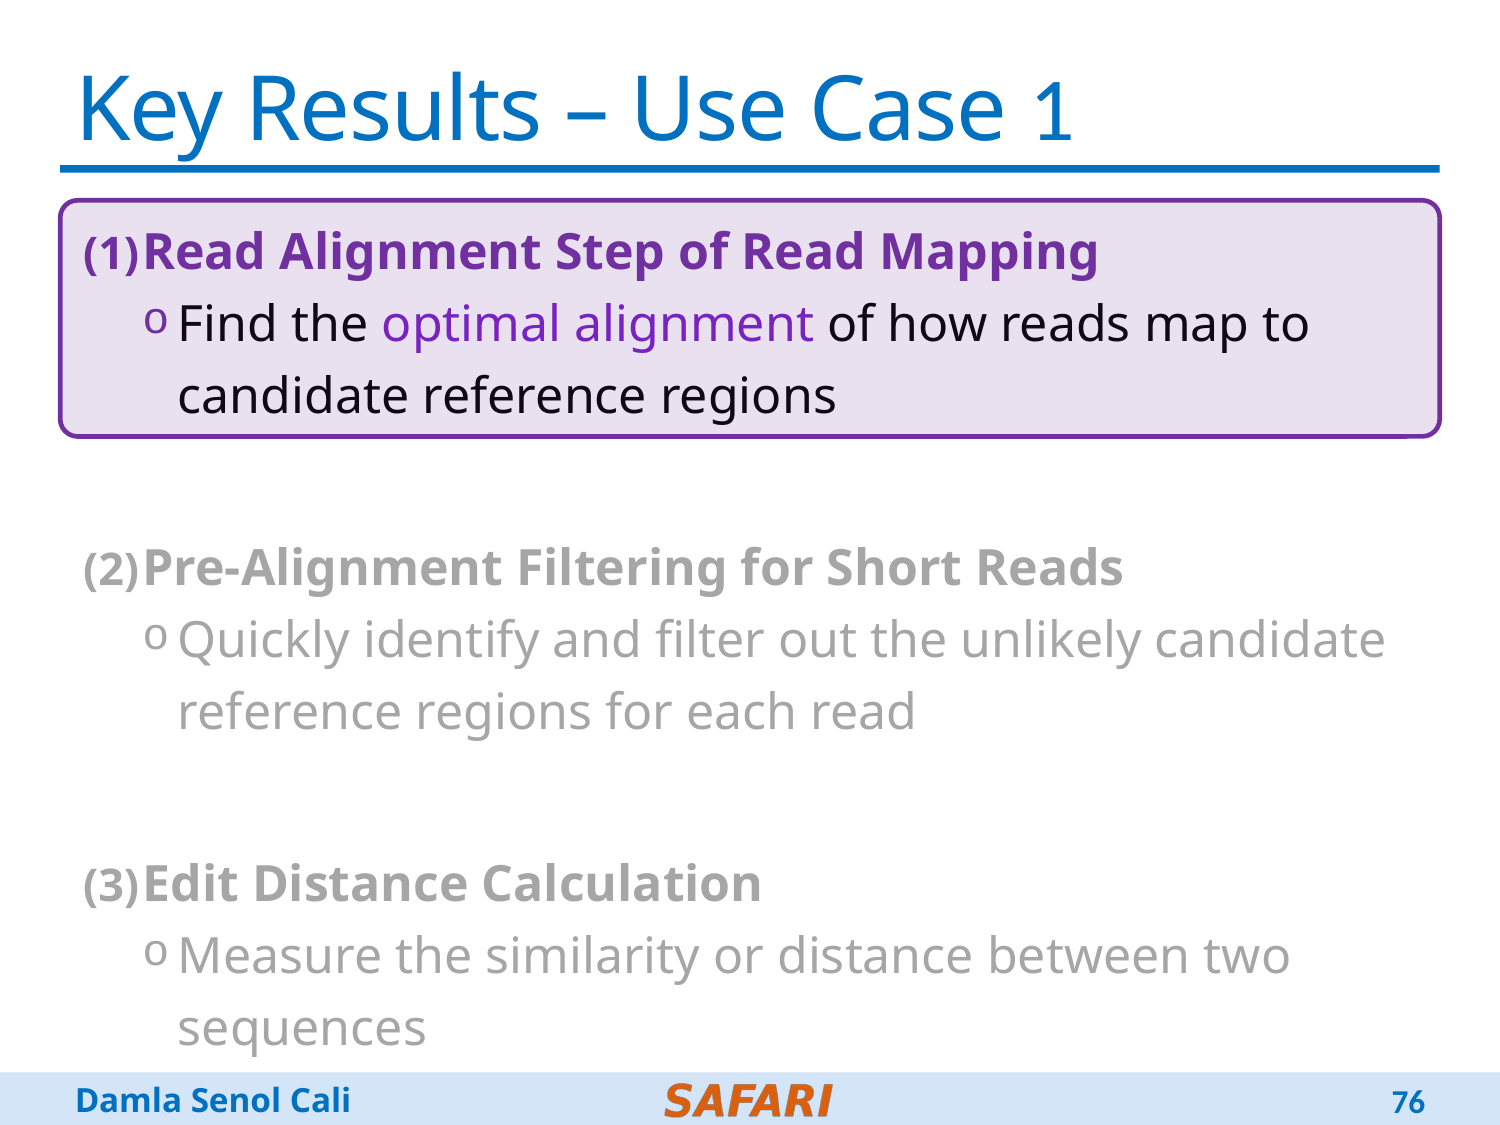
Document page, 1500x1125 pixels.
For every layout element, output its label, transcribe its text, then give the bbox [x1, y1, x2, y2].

slide_number 76 [1233, 1077, 1440, 1123]
text_box [58, 198, 1442, 438]
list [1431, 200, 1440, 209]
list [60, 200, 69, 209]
picture [663, 1075, 837, 1125]
title Key Results – Use Case 1 [60, 42, 1440, 166]
list Read Alignment Step of Read Mapping Find the optimal alignment of how reads map to candidate reference regions Pre-Alignment Filtering for Short Reads Quickly identify and filter out the unlikely candidate reference regions for each read Edit Distance Calculation Measure the similarity or distance between two sequences [60, 428, 1440, 1066]
